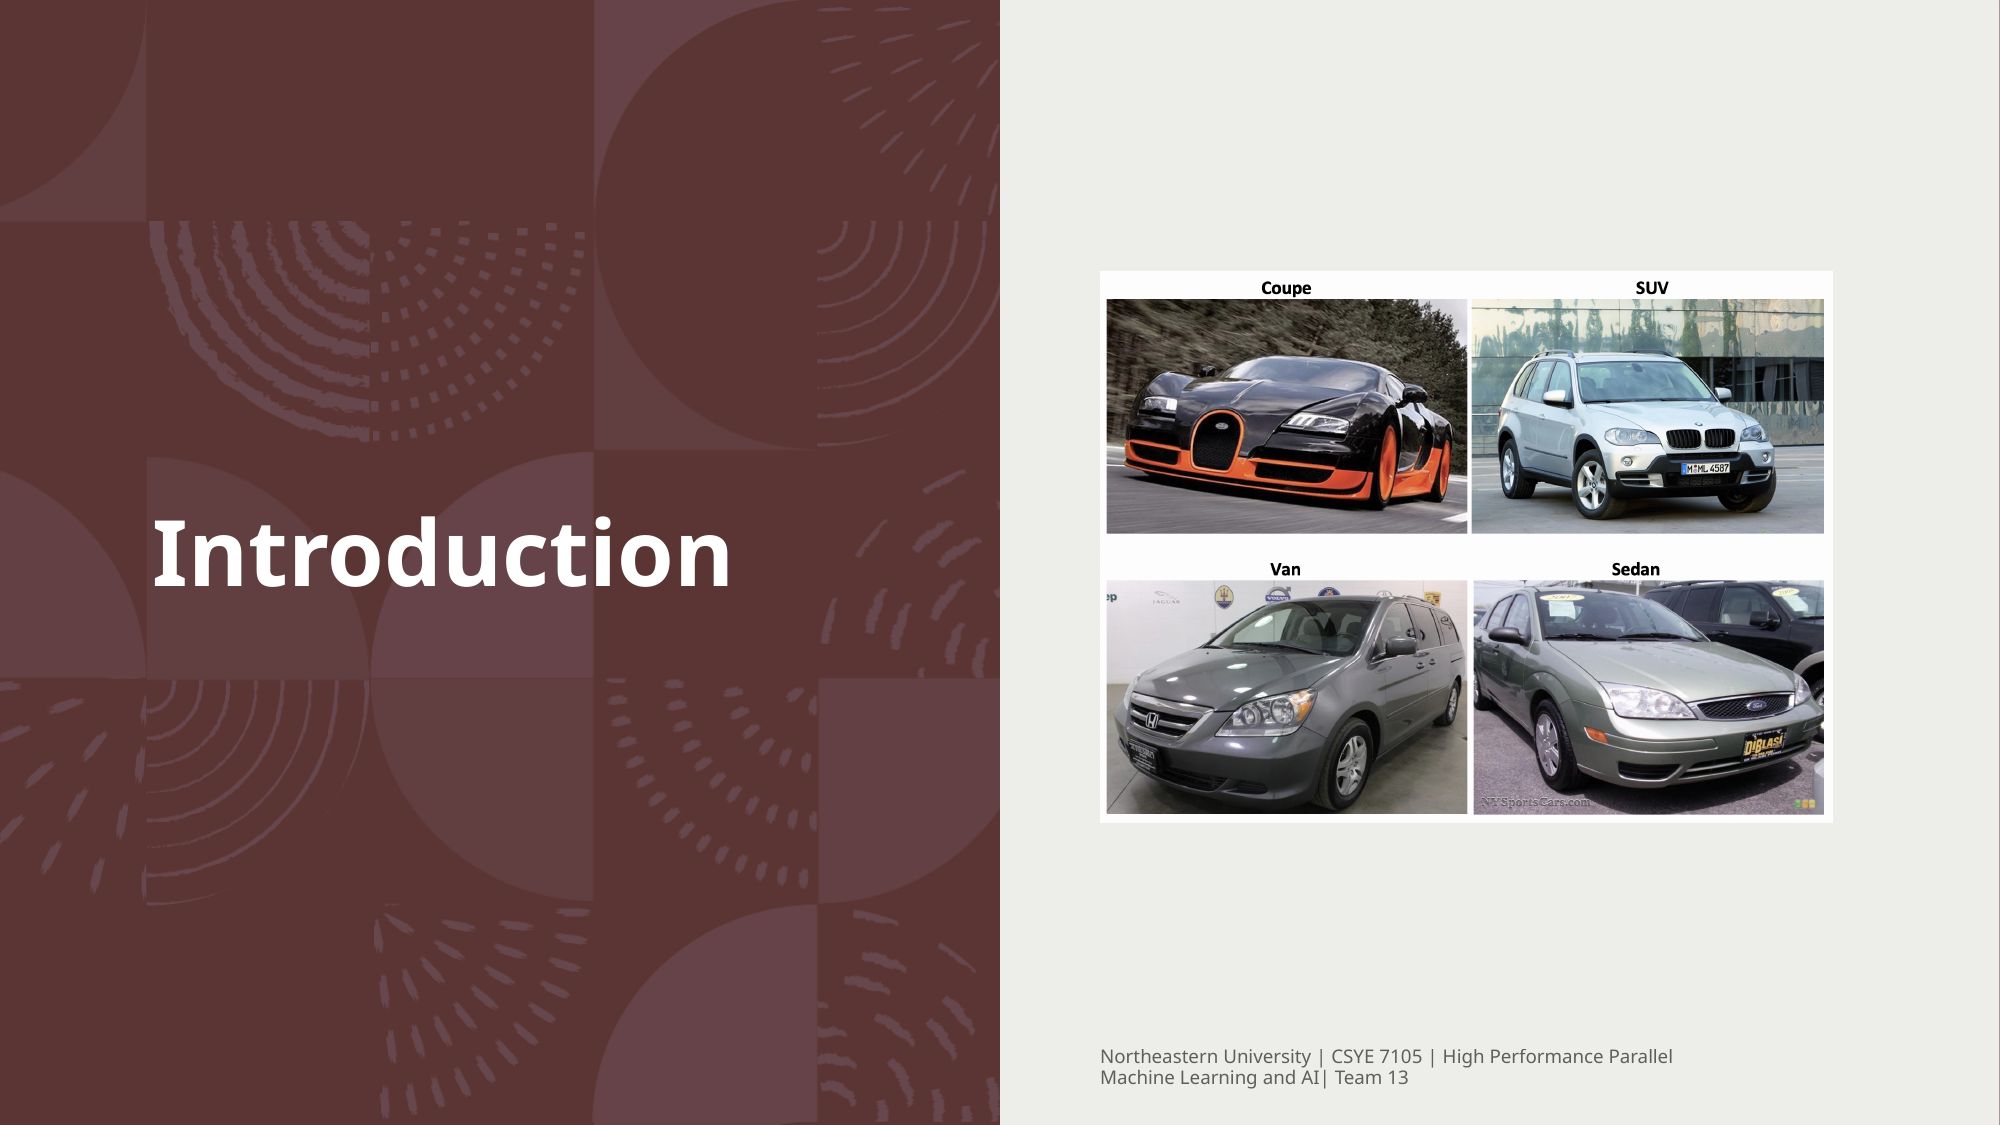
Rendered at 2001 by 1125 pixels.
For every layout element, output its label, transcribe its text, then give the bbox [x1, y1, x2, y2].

footer Northeastern University | CSYE 7105 | High Performance Parallel Machine Learning and AI| Team 13 [1085, 1038, 1691, 1098]
title Introduction [137, 91, 938, 1007]
text_box [1001, 0, 2000, 1125]
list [1099, 271, 1833, 824]
text_box [0, 0, 1001, 1125]
